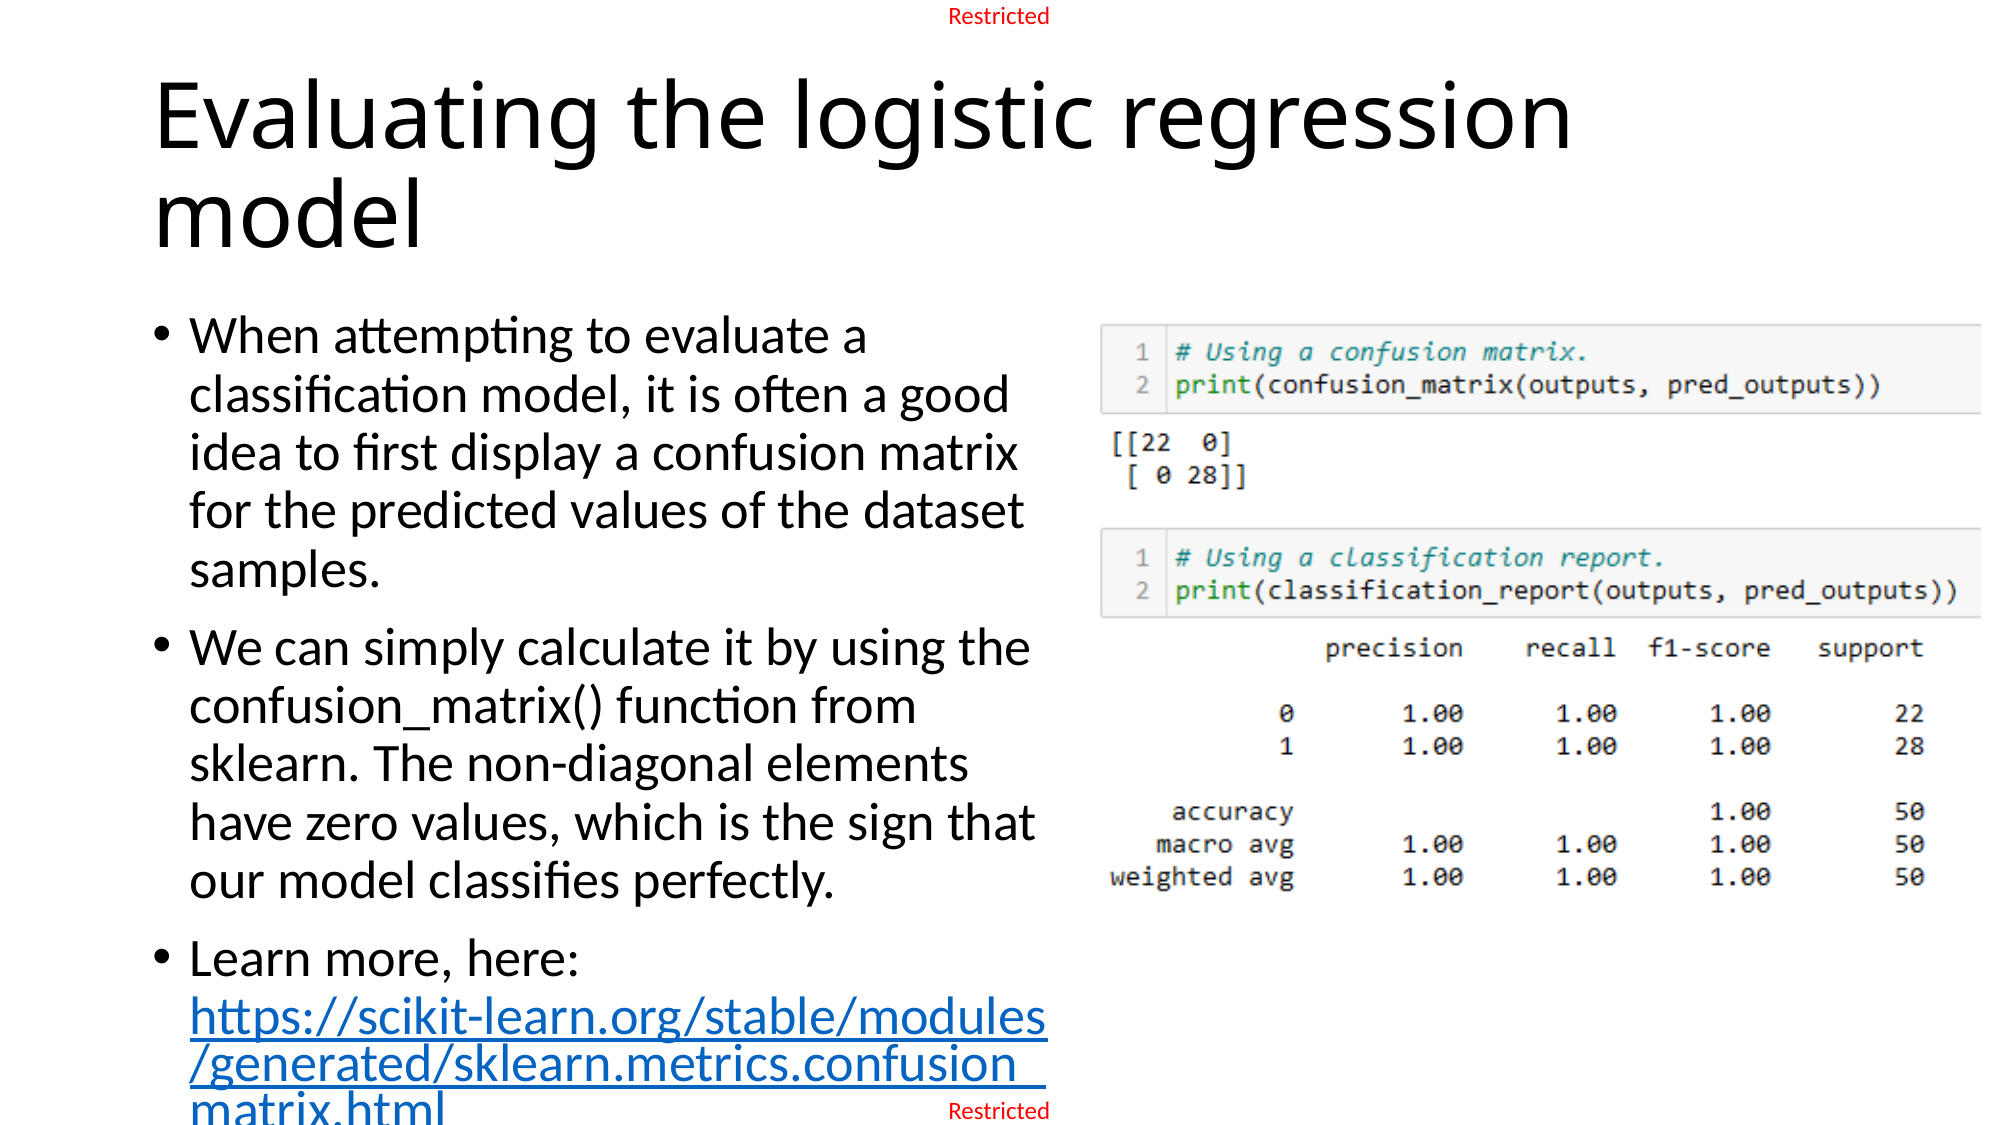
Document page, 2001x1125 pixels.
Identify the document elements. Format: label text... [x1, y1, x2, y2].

list When attempting to evaluate a classification model, it is often a good idea to first display a confusion matrix for the predicted values of the dataset samples. We can simply calculate it by using the confusion_matrix() function from sklearn. The non-diagonal elements have zero values, which is the sign that our model classifies perfectly. Learn more, here: https://scikit-learn.org/stable/modules/generated/sklearn.metrics.confusion_matrix.html. [137, 299, 1077, 1125]
picture [1095, 311, 1981, 928]
title Evaluating the logistic regression model [137, 59, 1863, 278]
